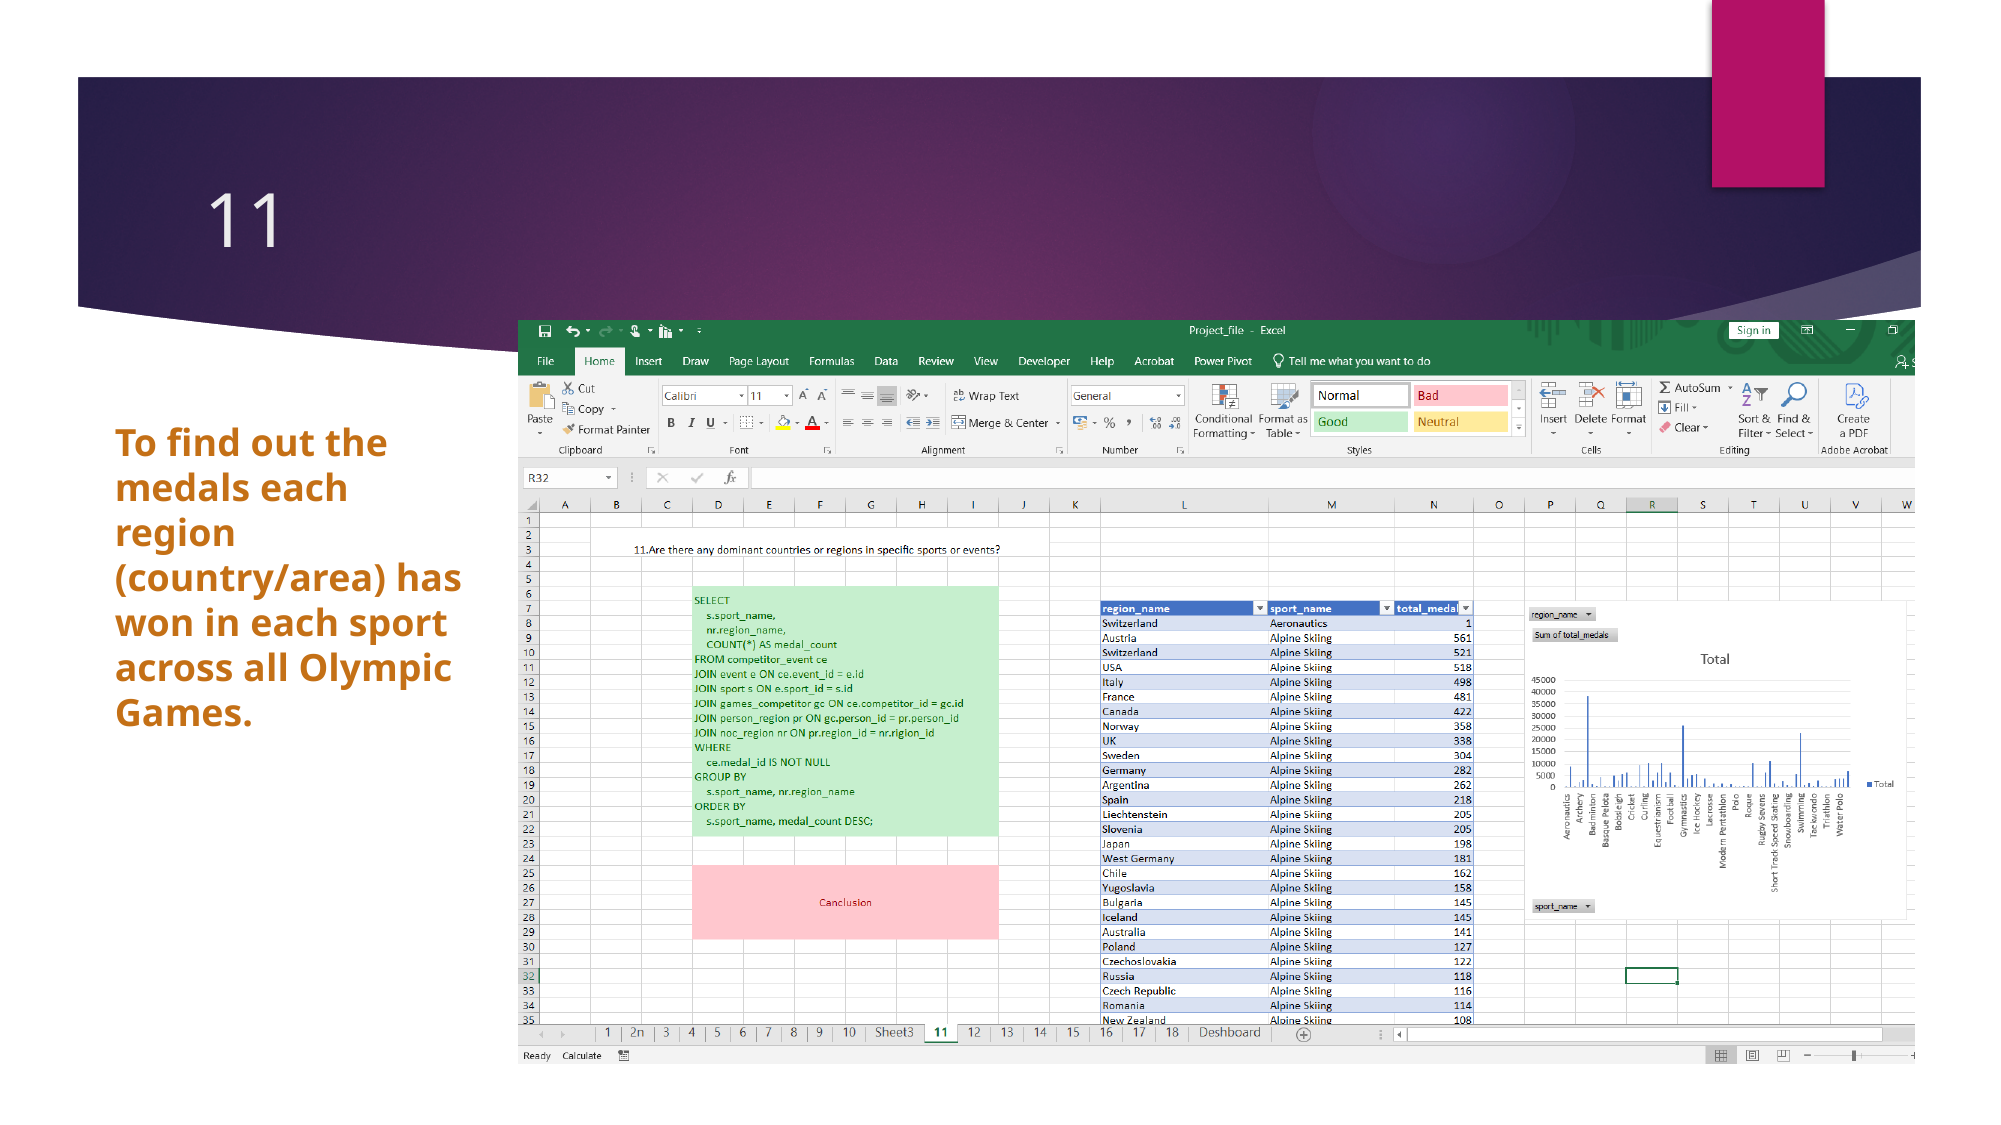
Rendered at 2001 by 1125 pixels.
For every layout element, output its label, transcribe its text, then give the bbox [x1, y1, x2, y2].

title 11 [189, 159, 1627, 276]
picture [518, 320, 1916, 1064]
text_box To find out the medals each region (country/area) has won in each sport across all Olympic Games. [99, 411, 482, 742]
